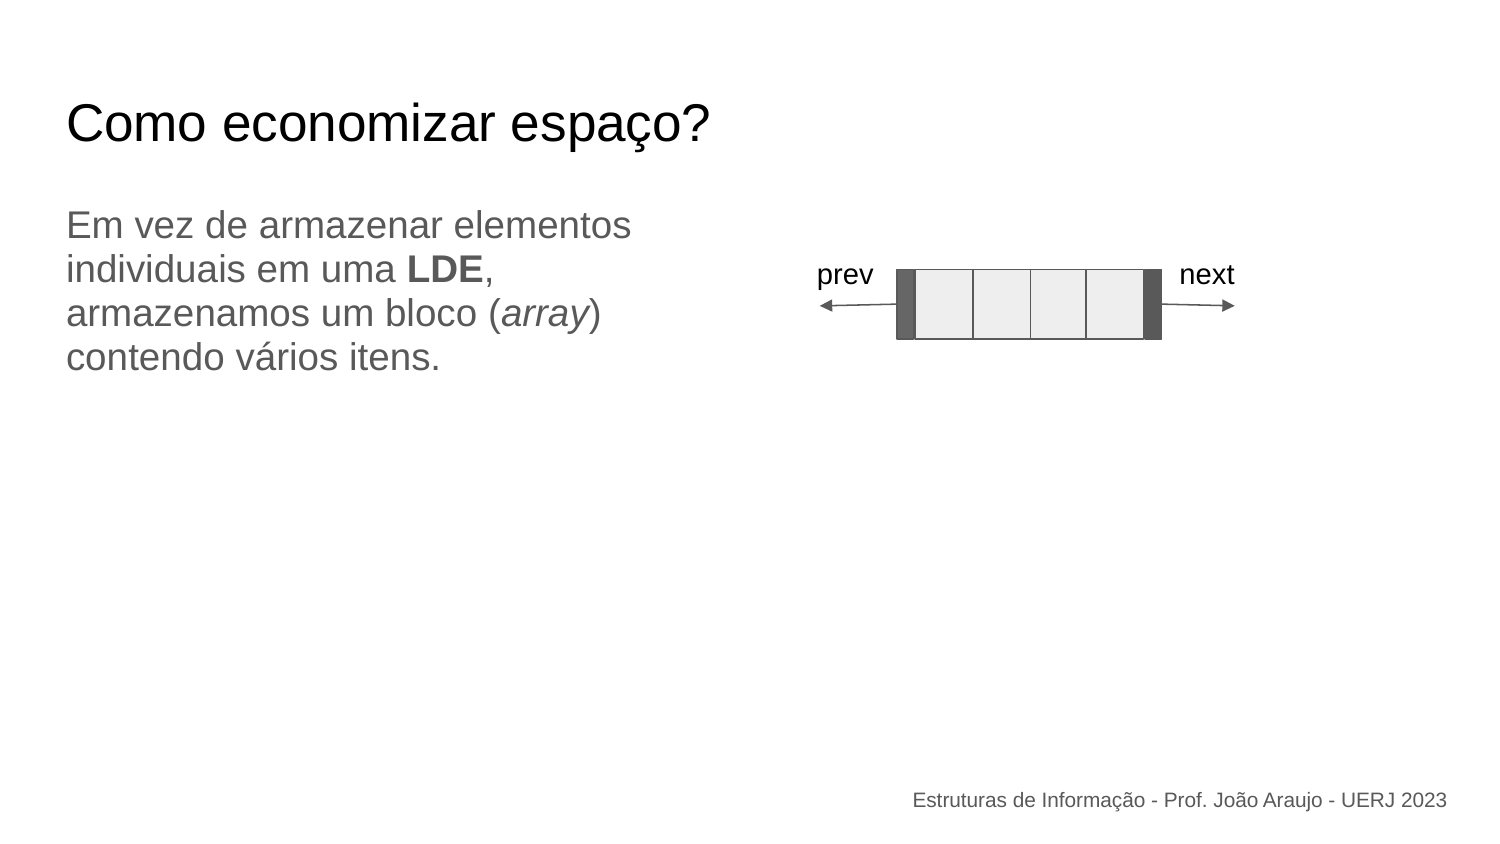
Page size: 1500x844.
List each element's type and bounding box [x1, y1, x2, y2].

text_box [801, 240, 1144, 339]
text_box [1145, 240, 1280, 339]
list [51, 189, 708, 750]
title [51, 72, 1449, 167]
